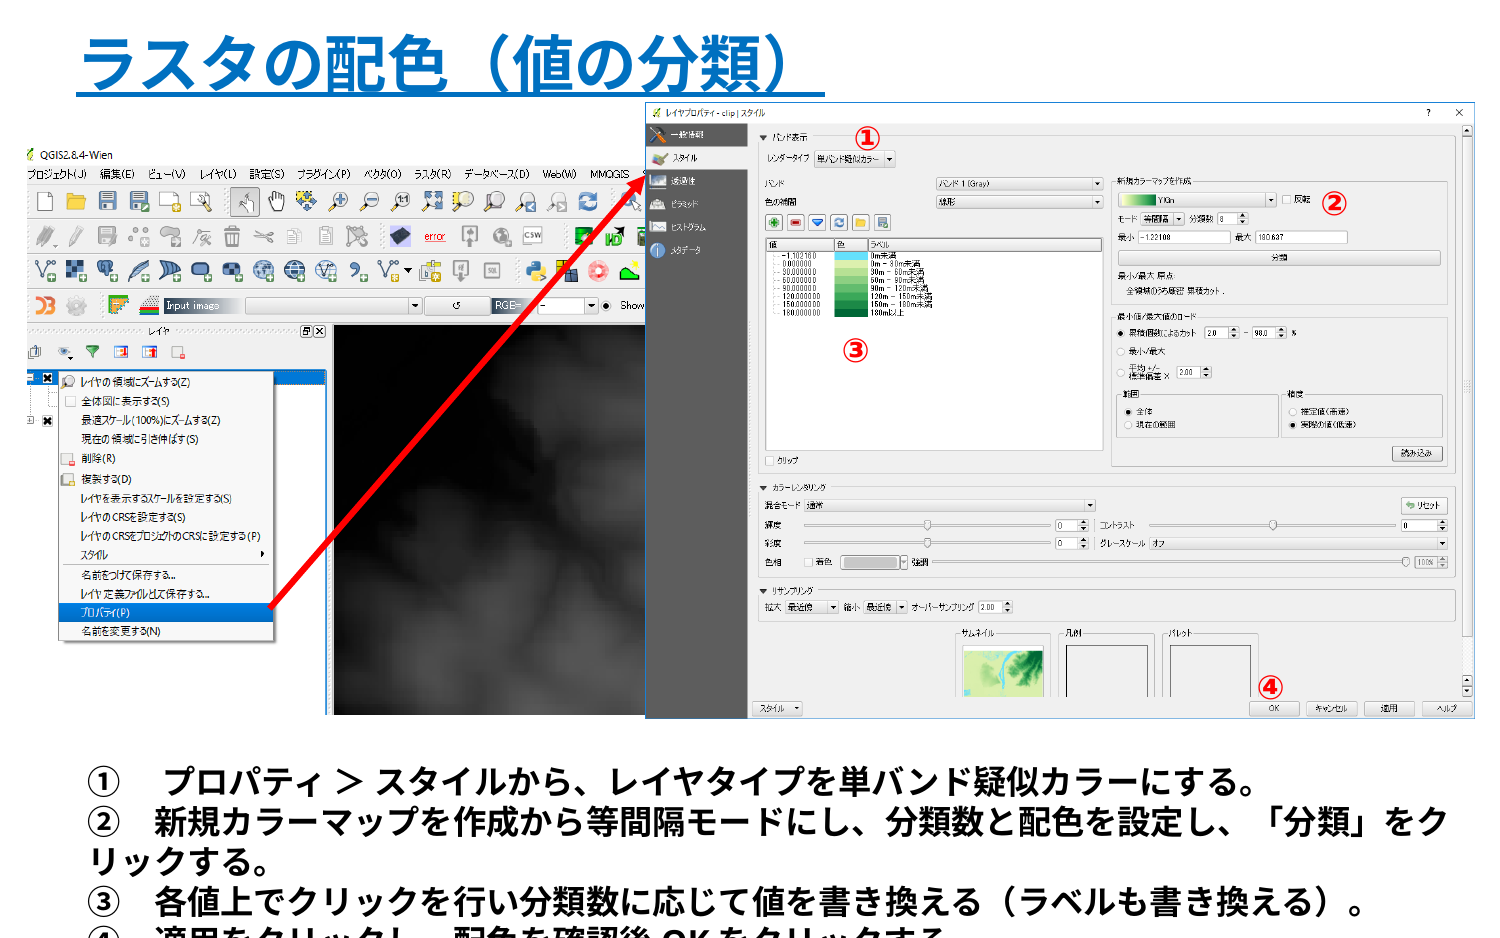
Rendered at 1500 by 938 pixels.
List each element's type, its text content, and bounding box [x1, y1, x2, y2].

text_box ① プロパティ ＞ スタイルから、レイヤタイプを単バンド疑似カラーにする。 ② 新規カラーマップを作成から等間隔モードにし、分類数と配色を設定し、「分類」をクリックする。 ③ 各値上でクリックを行い分類数に応じて値を書き換える（ラベルも書き換える）。 ④ 適用をクリックし、配色を確認後OKをクリックする。 [72, 753, 1500, 938]
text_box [269, 175, 646, 609]
picture [27, 102, 1475, 719]
title ラスタの配色（値の分類） [60, 25, 1355, 109]
